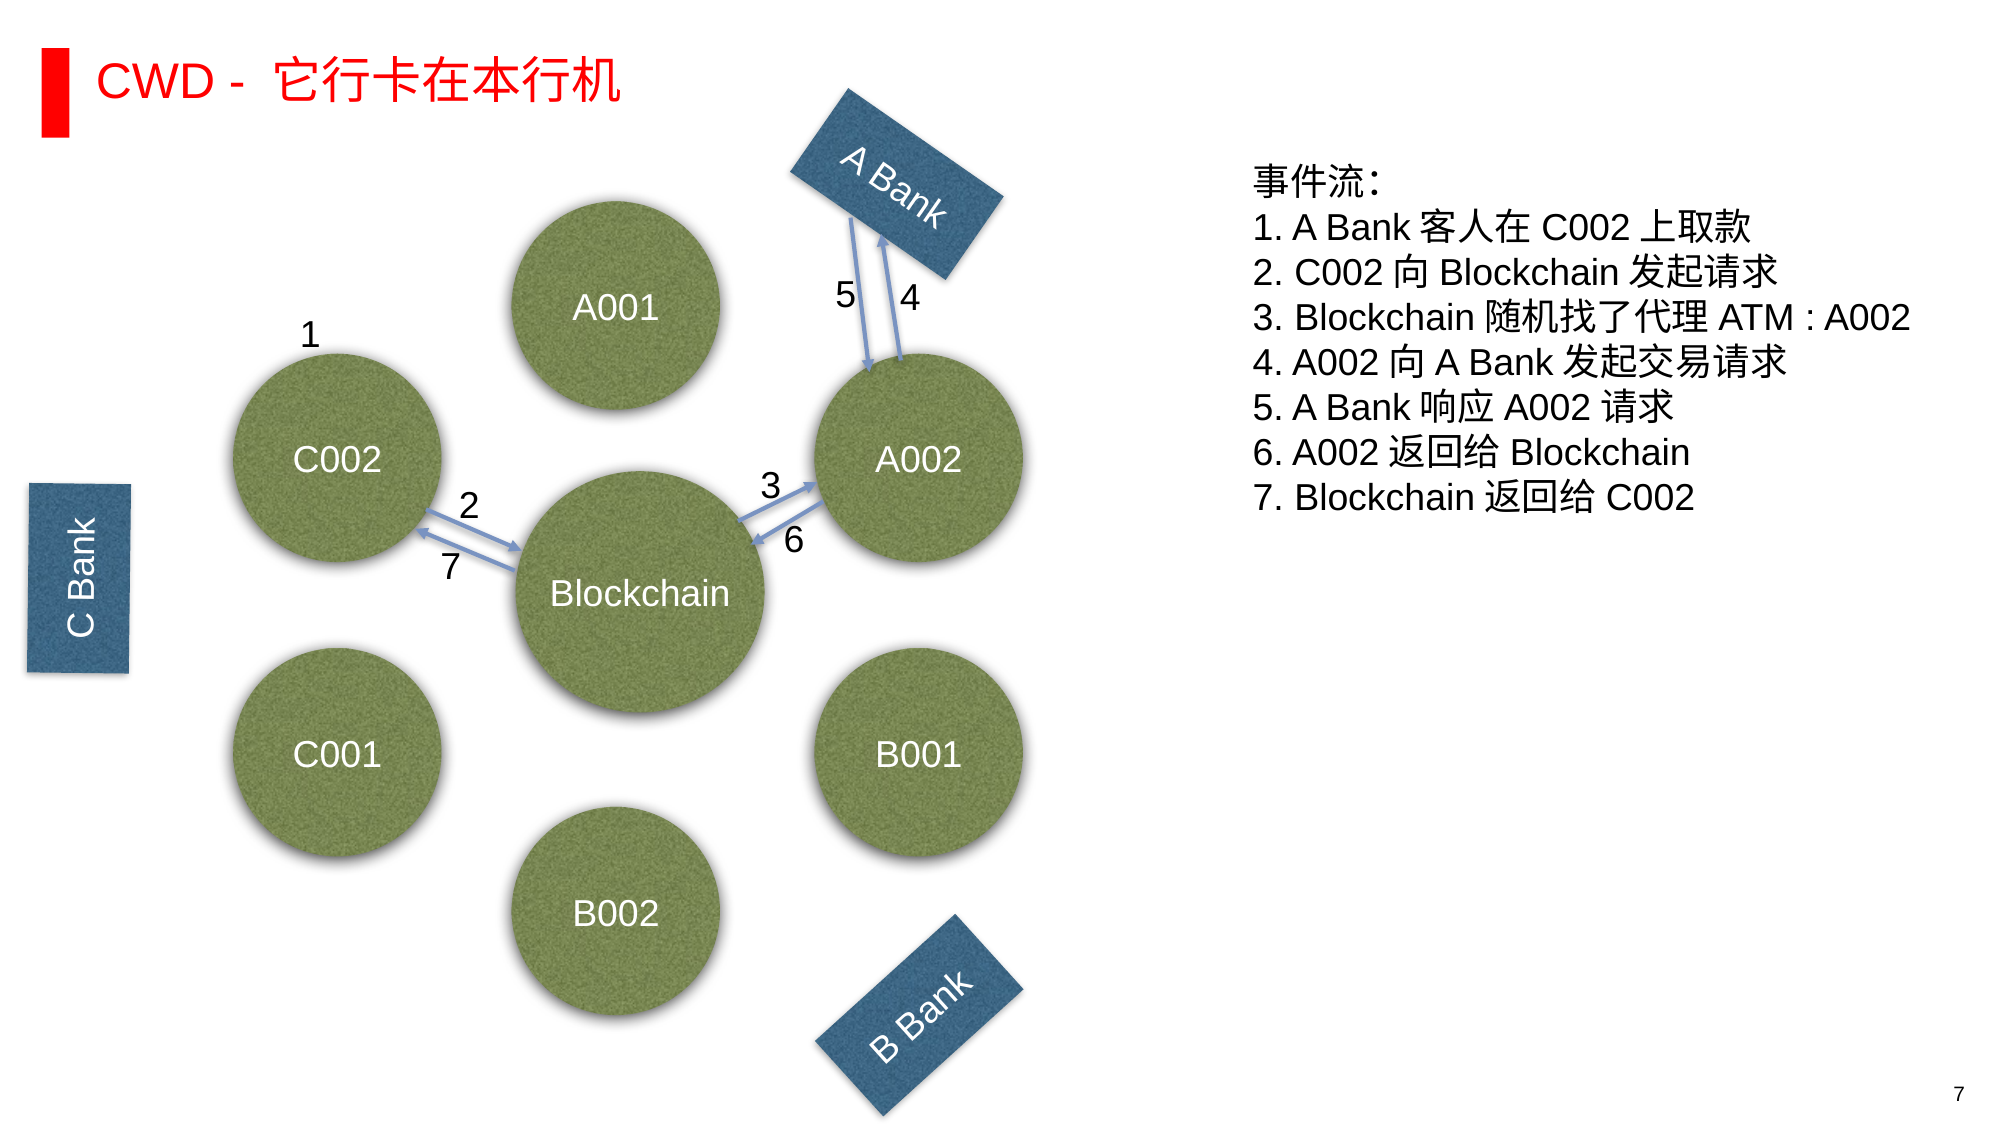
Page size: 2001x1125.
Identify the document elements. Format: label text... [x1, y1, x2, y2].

text_box 4 [892, 266, 929, 326]
text_box A002 [814, 353, 1023, 563]
text_box C002 [233, 353, 442, 563]
text_box 6 [775, 507, 812, 568]
text_box 3 [752, 453, 789, 514]
text_box 1 [292, 302, 329, 362]
text_box [482, 534, 522, 552]
text_box B001 [814, 648, 1023, 857]
text_box 事件流： 1. A Bank客人在C002上取款 2. C002向Blockchain发起请求 3. Blockchain随机找了代理ATM : A002 4. A002向A Bank发起交易请求 5. A Bank响应A002请求 6. A002返回给Blockchain 7. Blockchain返回给C002 [1245, 150, 1919, 526]
text_box [789, 482, 818, 497]
text_box A001 [511, 201, 721, 410]
text_box [876, 233, 892, 305]
text_box B002 [511, 806, 721, 1016]
text_box 5 [827, 262, 864, 322]
text_box [861, 322, 875, 373]
text_box 2 [451, 473, 488, 534]
text_box Blockchain [515, 471, 765, 713]
text_box A Bank [790, 88, 1004, 280]
text_box C001 [233, 648, 442, 857]
text_box B Bank [814, 913, 1024, 1117]
text_box [750, 530, 775, 545]
text_box 7 [432, 535, 469, 595]
text_box CWD - 它行卡在本行机 [95, 55, 1874, 110]
slide_number 7 [1948, 1081, 1970, 1105]
text_box C Bank [26, 482, 132, 674]
text_box [415, 527, 432, 540]
